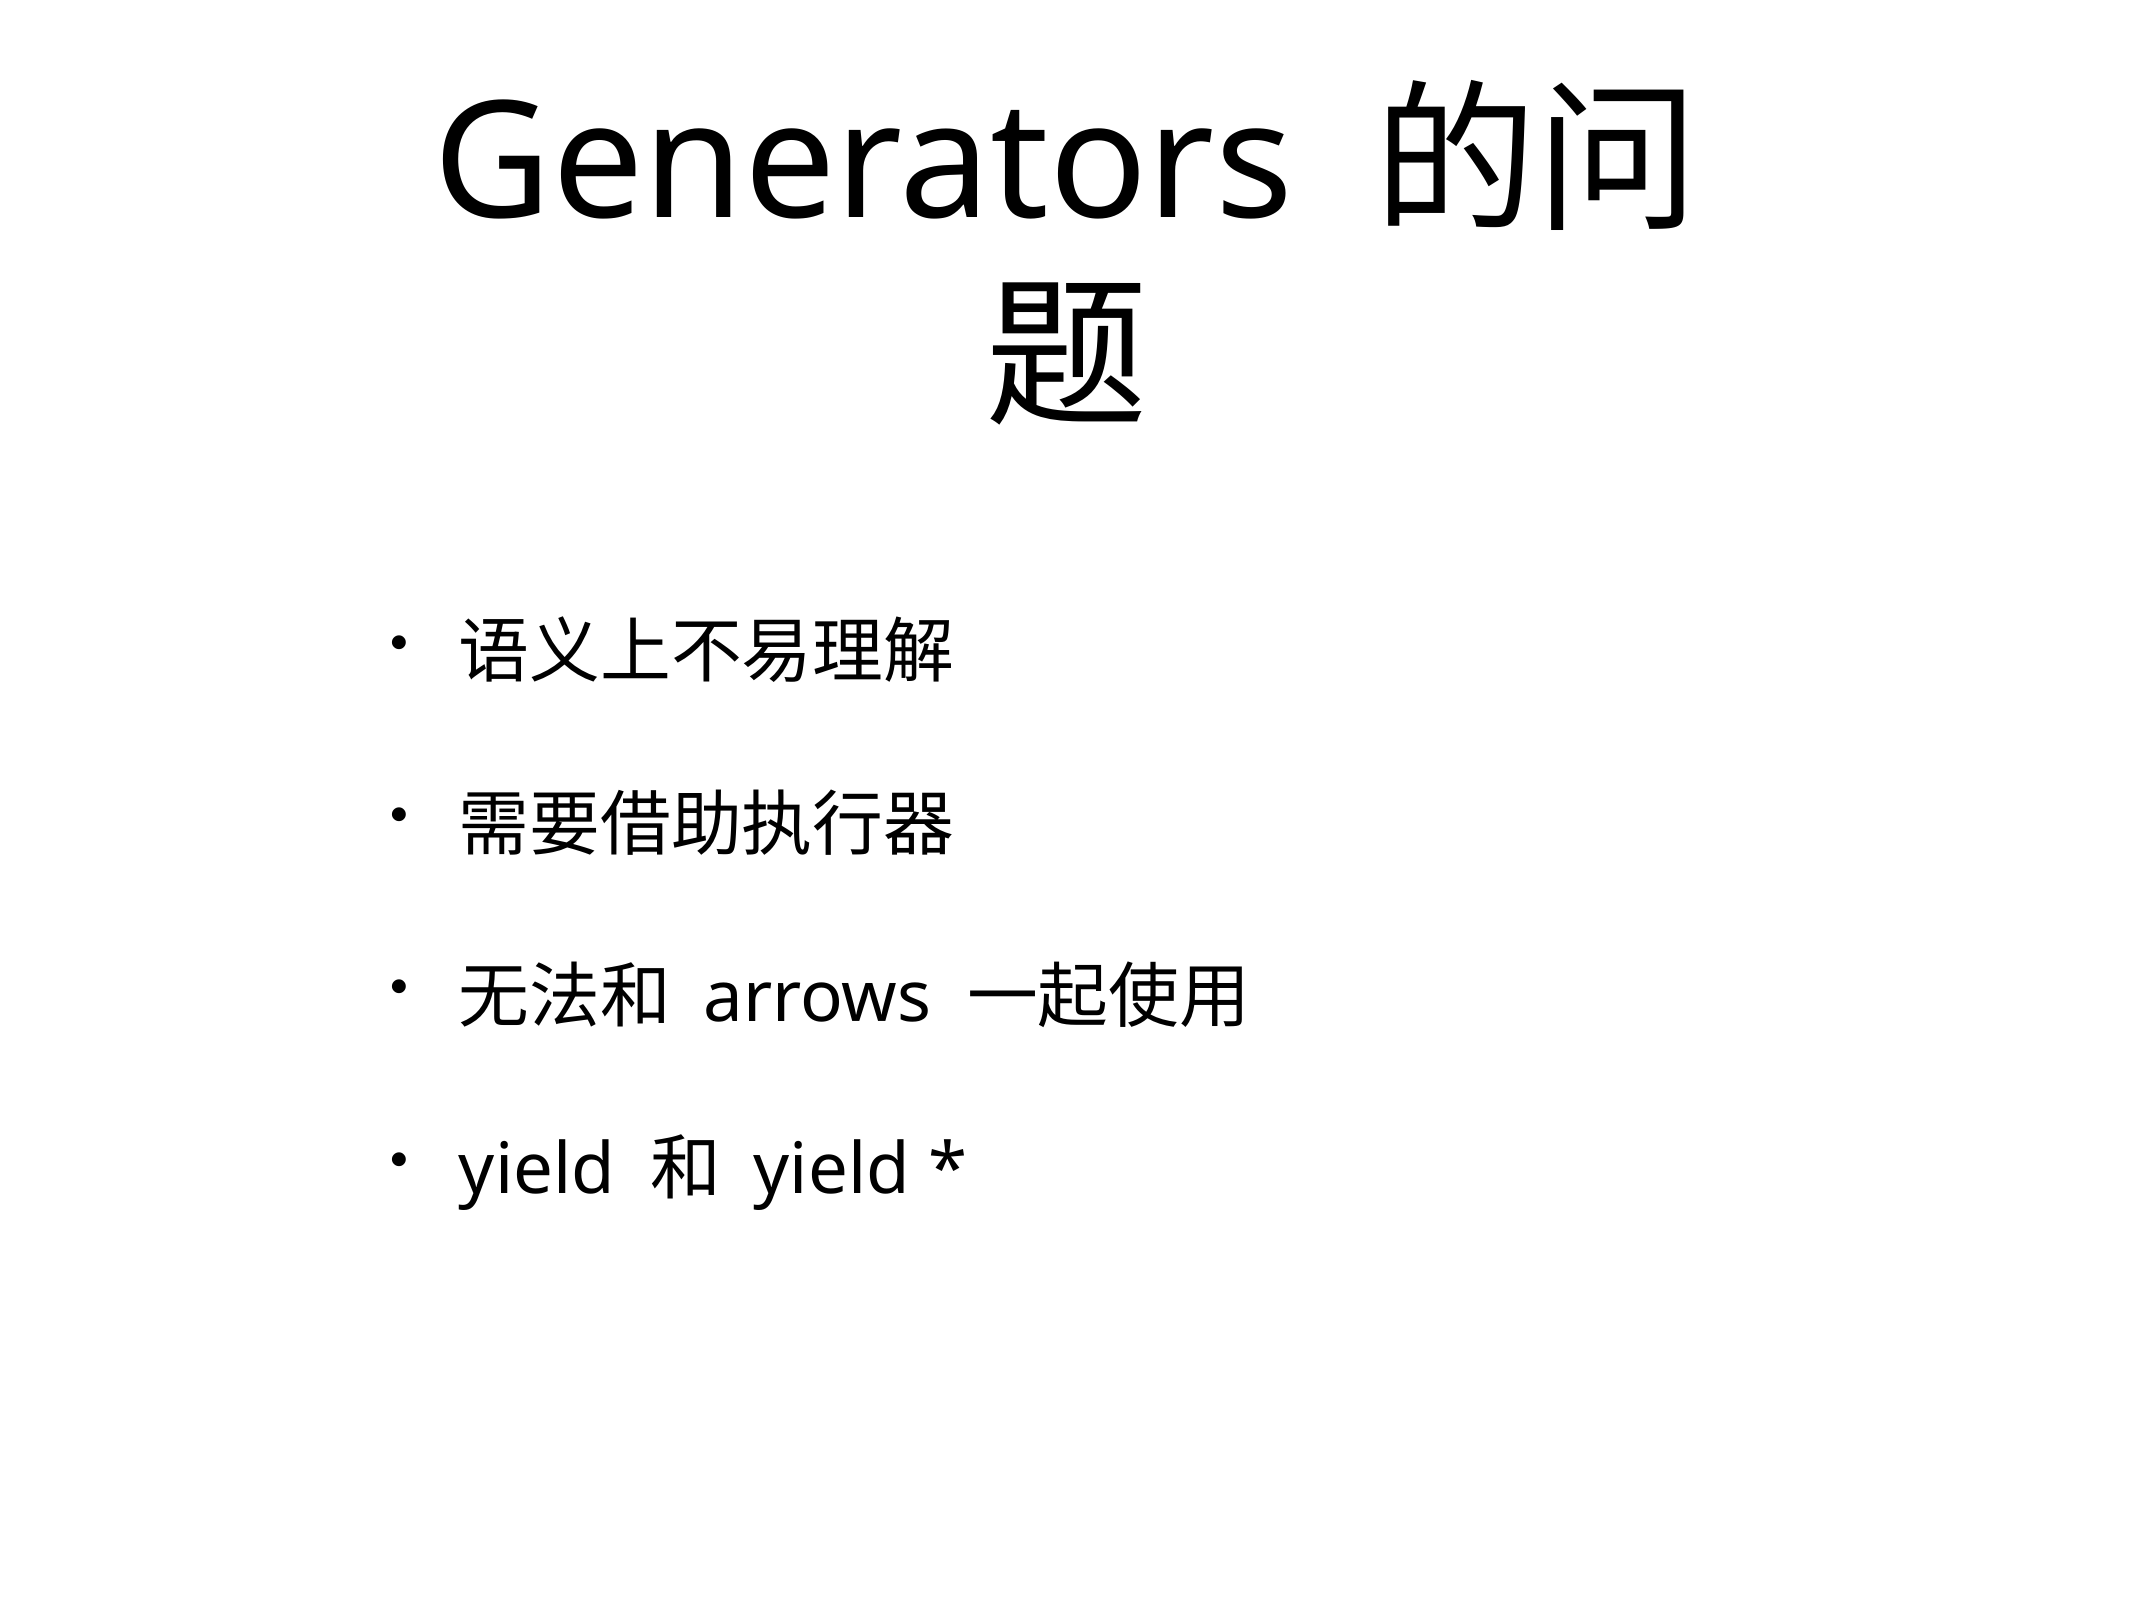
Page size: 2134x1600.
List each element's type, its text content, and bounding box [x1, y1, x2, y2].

title Generators 的问题 [383, 117, 1750, 383]
list 语义上不易理解 需要借助执行器 无法和 arrows 一起使用 yield 和 yield * [383, 520, 1750, 1294]
